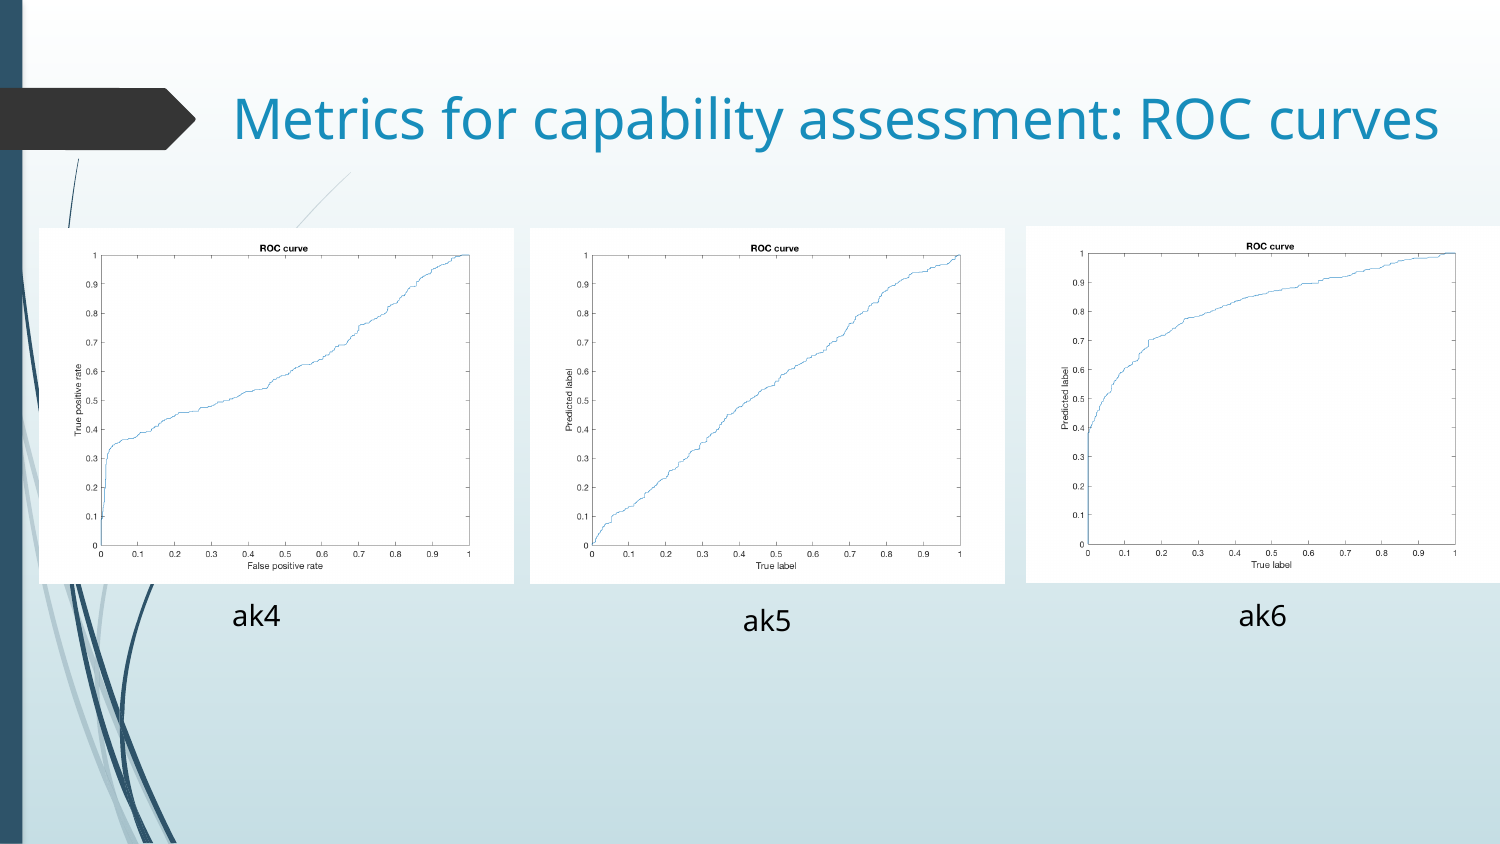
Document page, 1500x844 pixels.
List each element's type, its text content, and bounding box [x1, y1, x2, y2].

text_box ak6 [1223, 590, 1466, 640]
picture [1025, 226, 1500, 583]
picture [39, 227, 514, 584]
text_box ak4 [217, 591, 460, 640]
picture [530, 227, 1005, 584]
text_box ak5 [728, 594, 970, 645]
title Metrics for capability assessment: ROC curves [217, 8, 1500, 167]
